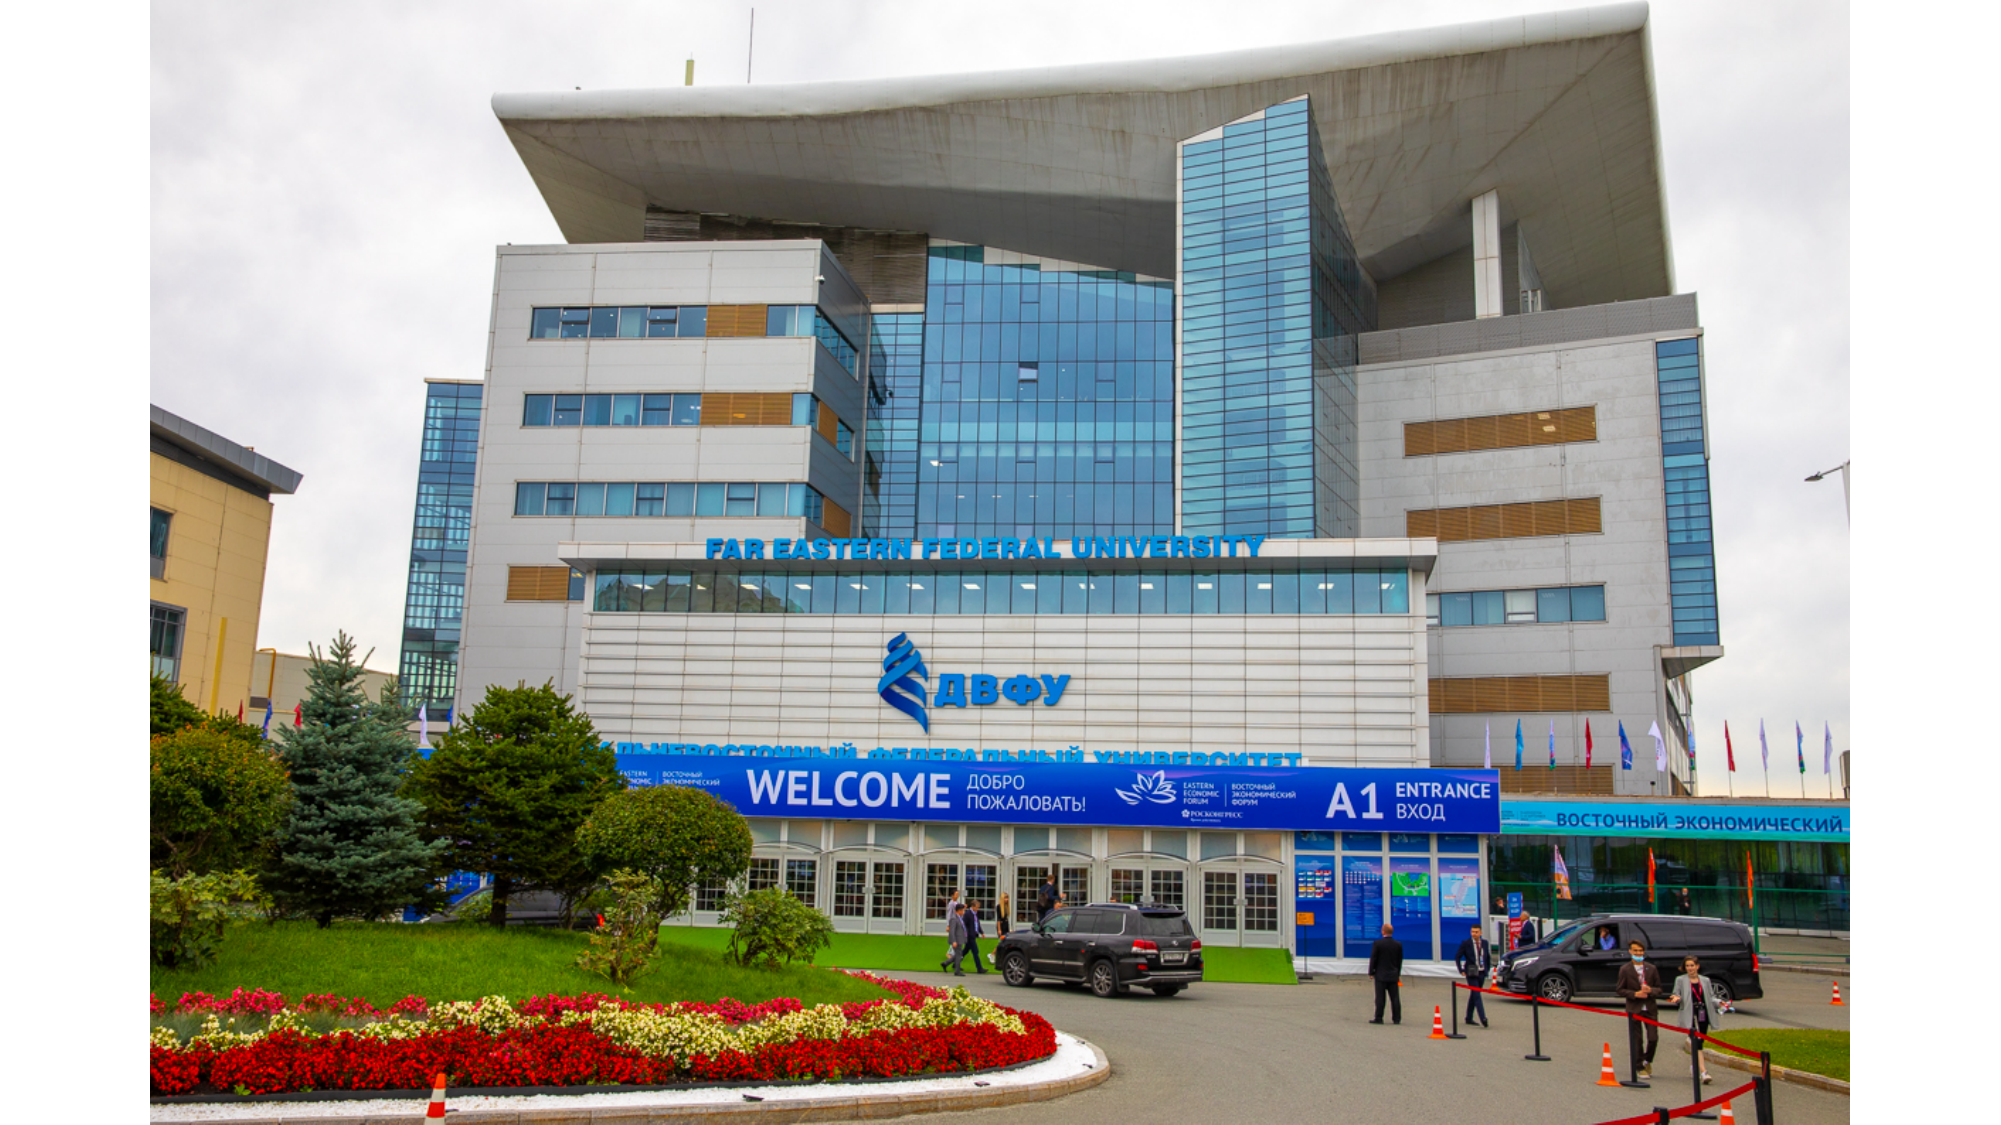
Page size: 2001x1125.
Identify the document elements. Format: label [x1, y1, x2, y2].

picture [1670, 819, 1683, 828]
picture [1737, 819, 1742, 829]
picture [1584, 815, 1598, 826]
picture [1767, 820, 1777, 830]
picture [1685, 819, 1708, 828]
picture [1780, 819, 1812, 831]
picture [1615, 816, 1649, 827]
picture [1829, 820, 1850, 831]
picture [1743, 819, 1751, 829]
picture [1600, 818, 1605, 826]
picture [150, 0, 1850, 1125]
picture [1814, 821, 1821, 830]
